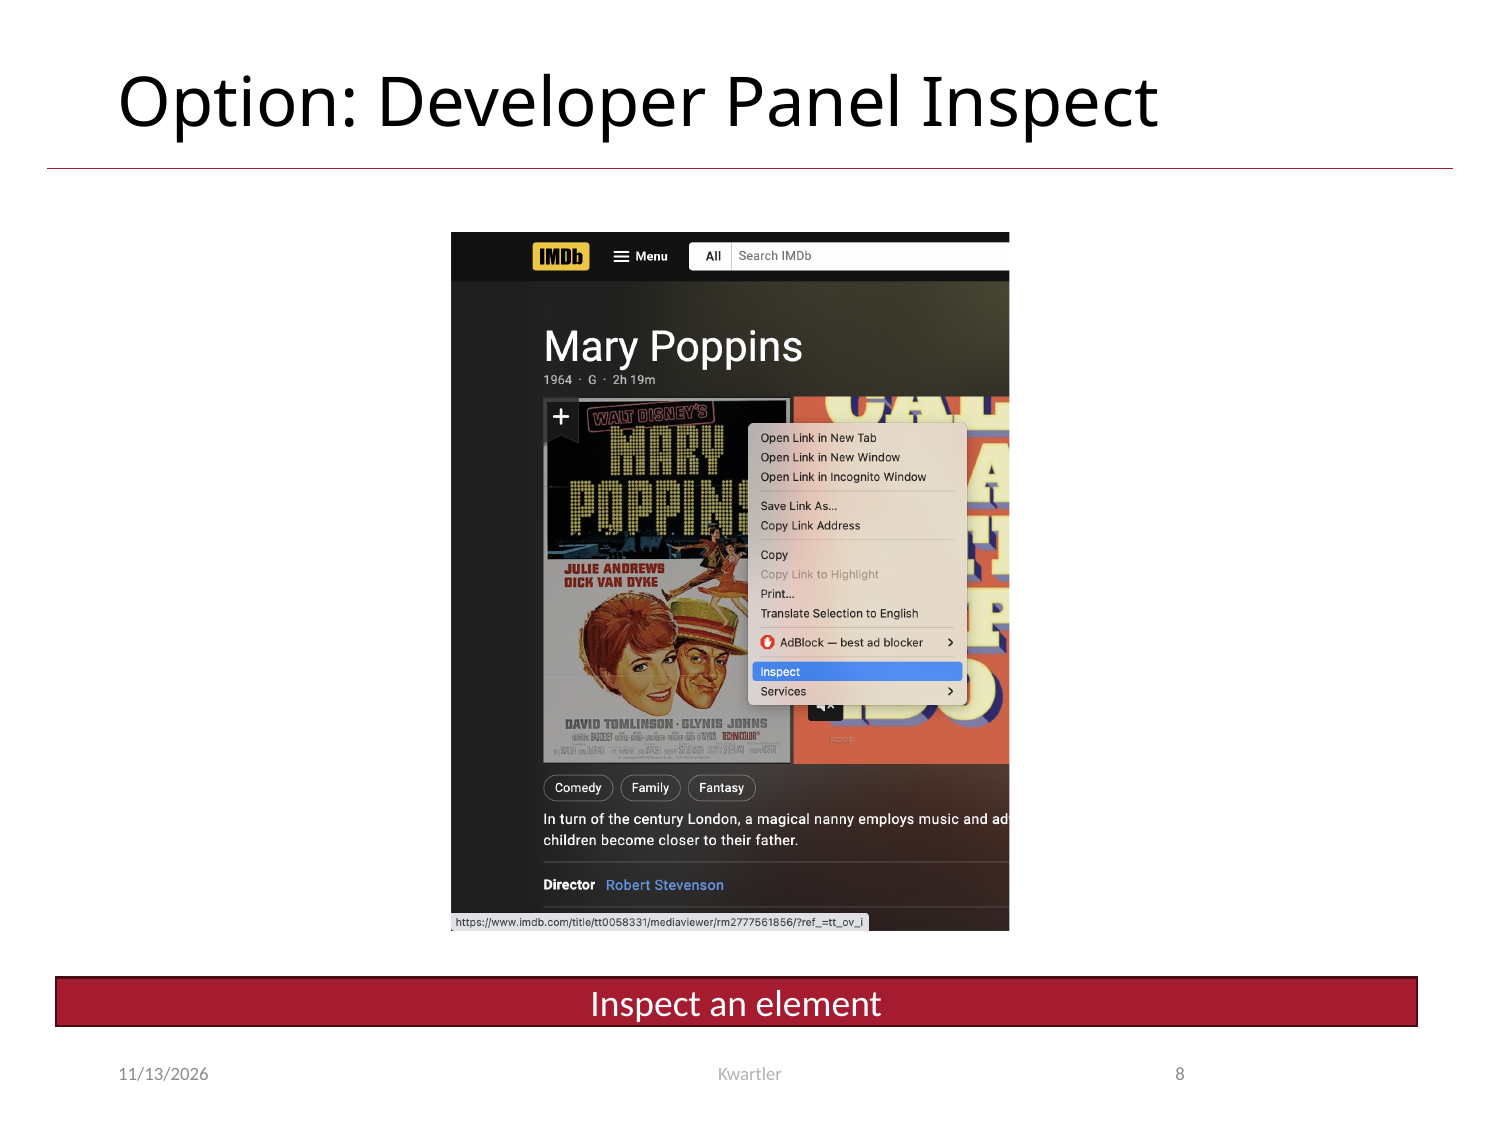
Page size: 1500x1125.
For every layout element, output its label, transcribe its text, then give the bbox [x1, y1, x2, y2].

title Option: Developer Panel Inspect [103, 59, 1397, 157]
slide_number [103, 1042, 441, 1103]
text_box Inspect an element [55, 976, 1418, 1027]
picture [451, 232, 1010, 931]
footer Kwartler [496, 1042, 1004, 1103]
slide_number 8 [1059, 1042, 1200, 1103]
